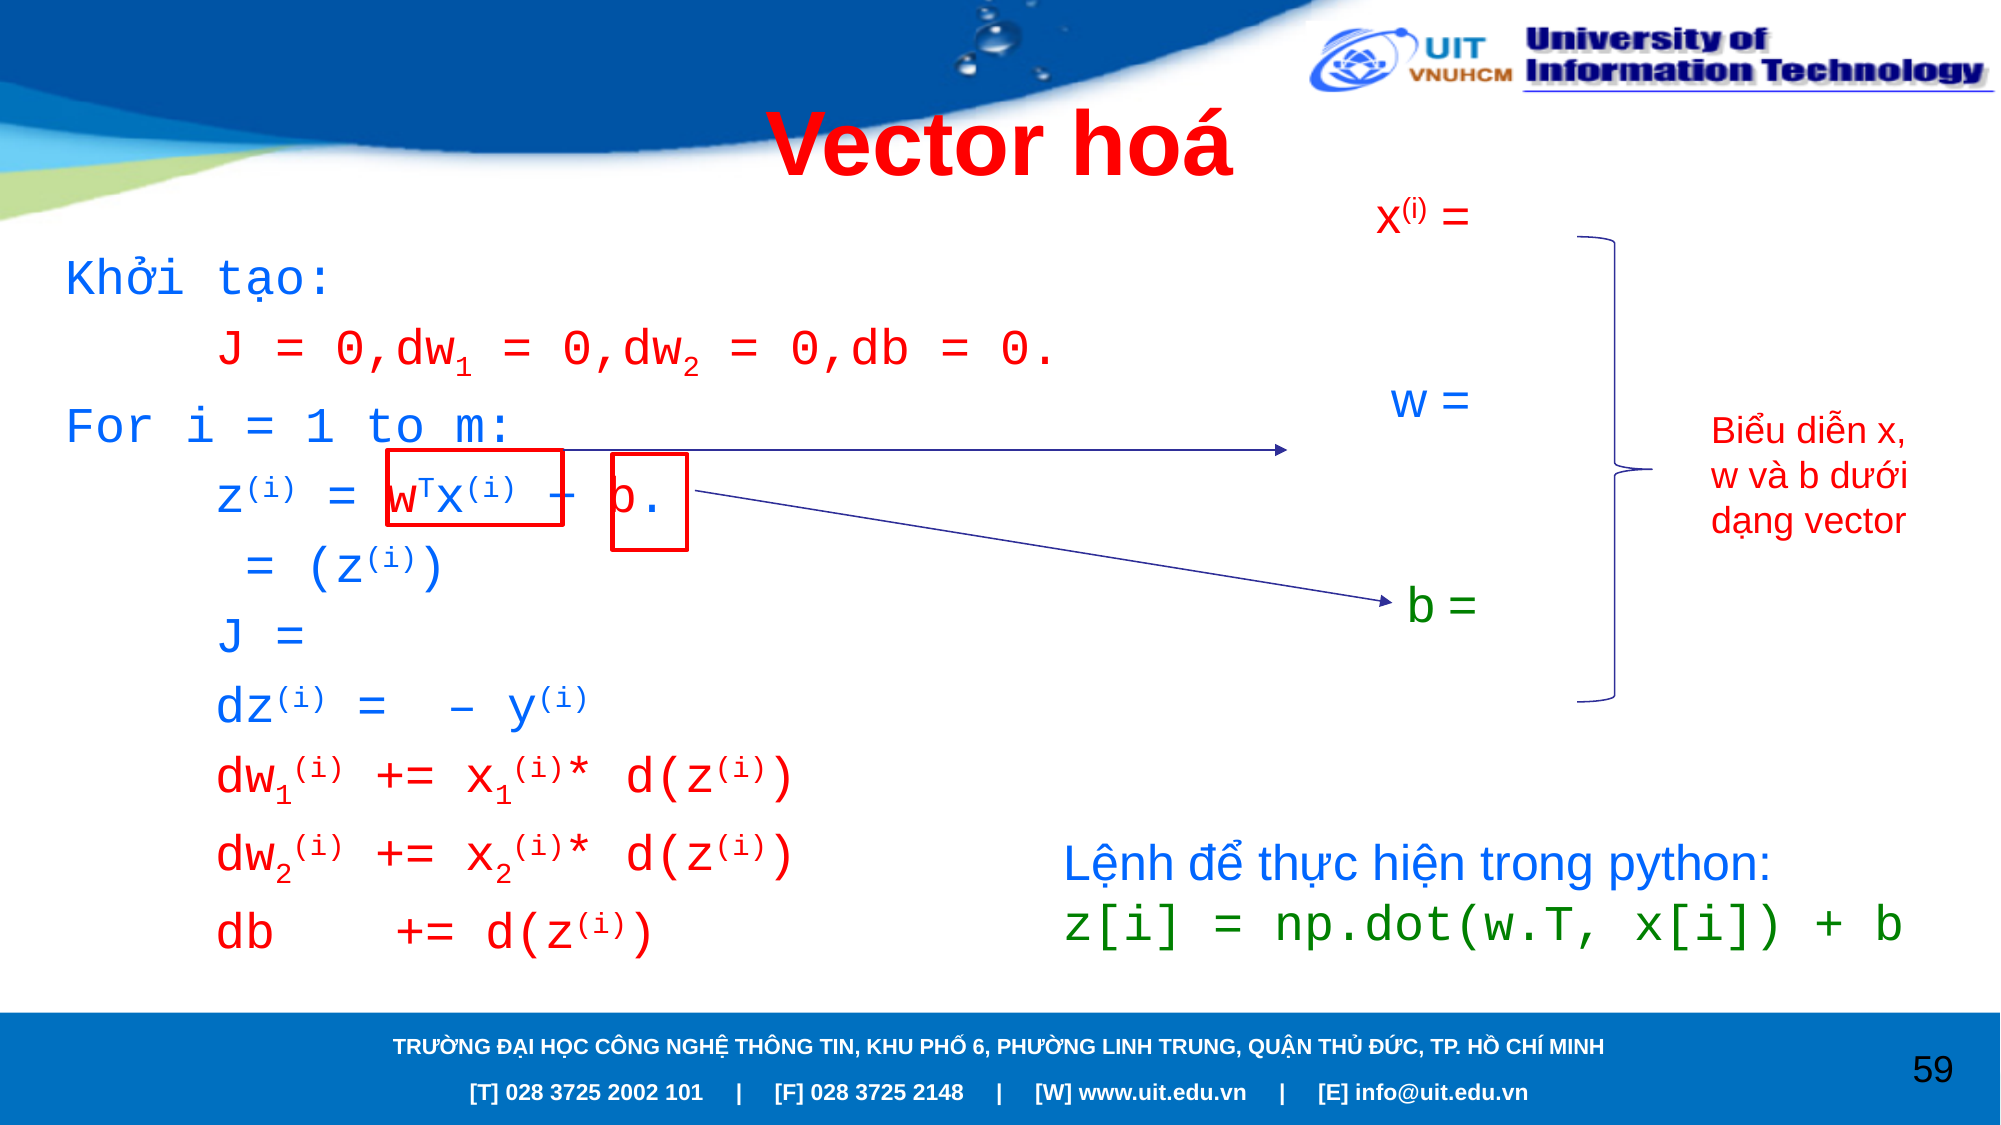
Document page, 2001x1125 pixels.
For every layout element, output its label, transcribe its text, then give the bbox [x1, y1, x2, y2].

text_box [694, 490, 1339, 655]
title Vector hoá [99, 45, 1900, 233]
text_box Biểu diễn x, w và b dưới dạng vector [1696, 398, 1937, 549]
text_box [385, 448, 565, 527]
text_box [1577, 235, 1653, 703]
text_box Lệnh để thực hiện trong python: z[i] = np.dot(w.T, x[i]) + b [1049, 823, 1919, 959]
text_box [610, 459, 689, 552]
picture [0, 0, 2001, 1125]
